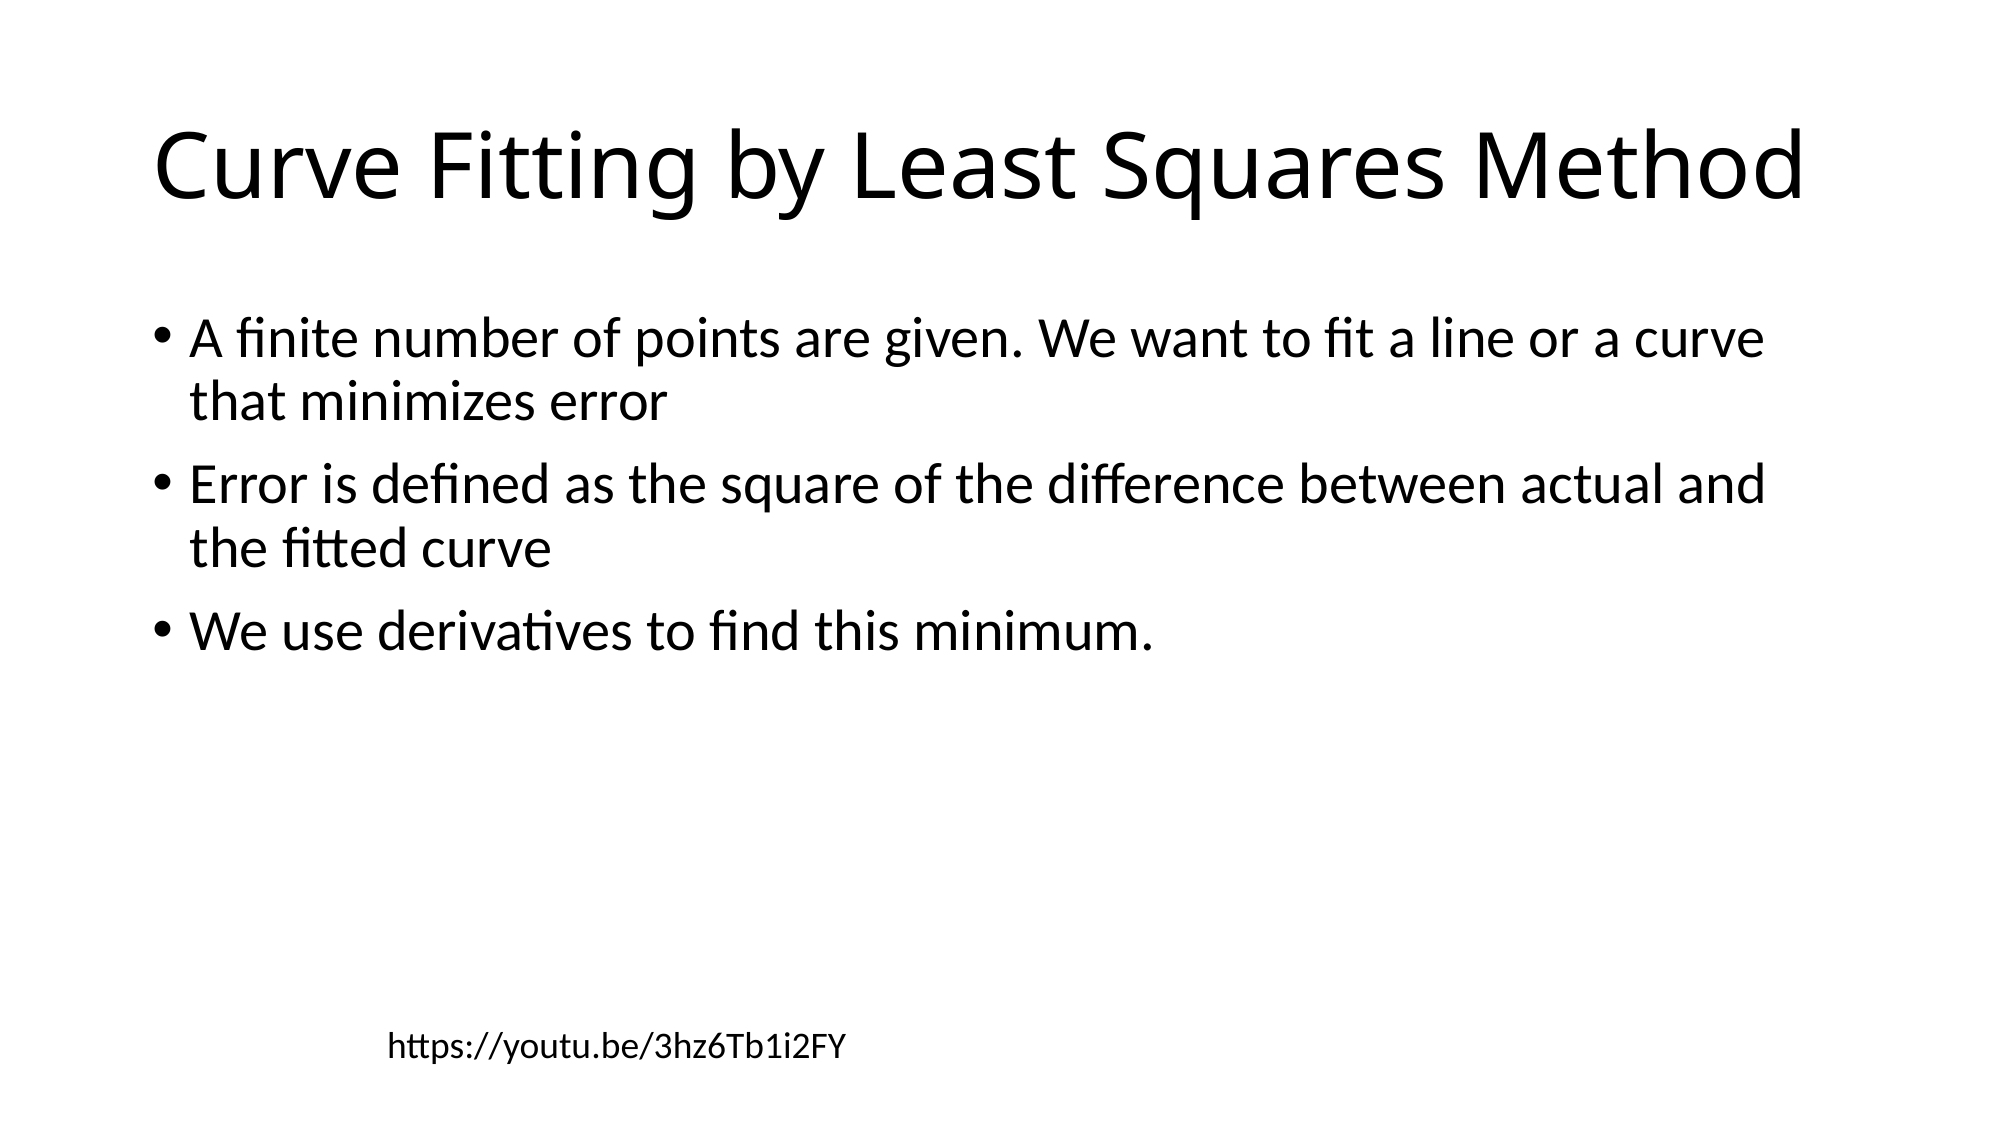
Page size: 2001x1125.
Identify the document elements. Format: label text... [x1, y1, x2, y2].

list A finite number of points are given. We want to fit a line or a curve that minimizes error Error is defined as the square of the difference between actual and the fitted curve We use derivatives to find this minimum. [137, 299, 1863, 1014]
title Curve Fitting by Least Squares Method [137, 59, 1863, 278]
text_box https://youtu.be/3hz6Tb1i2FY [372, 1013, 862, 1073]
